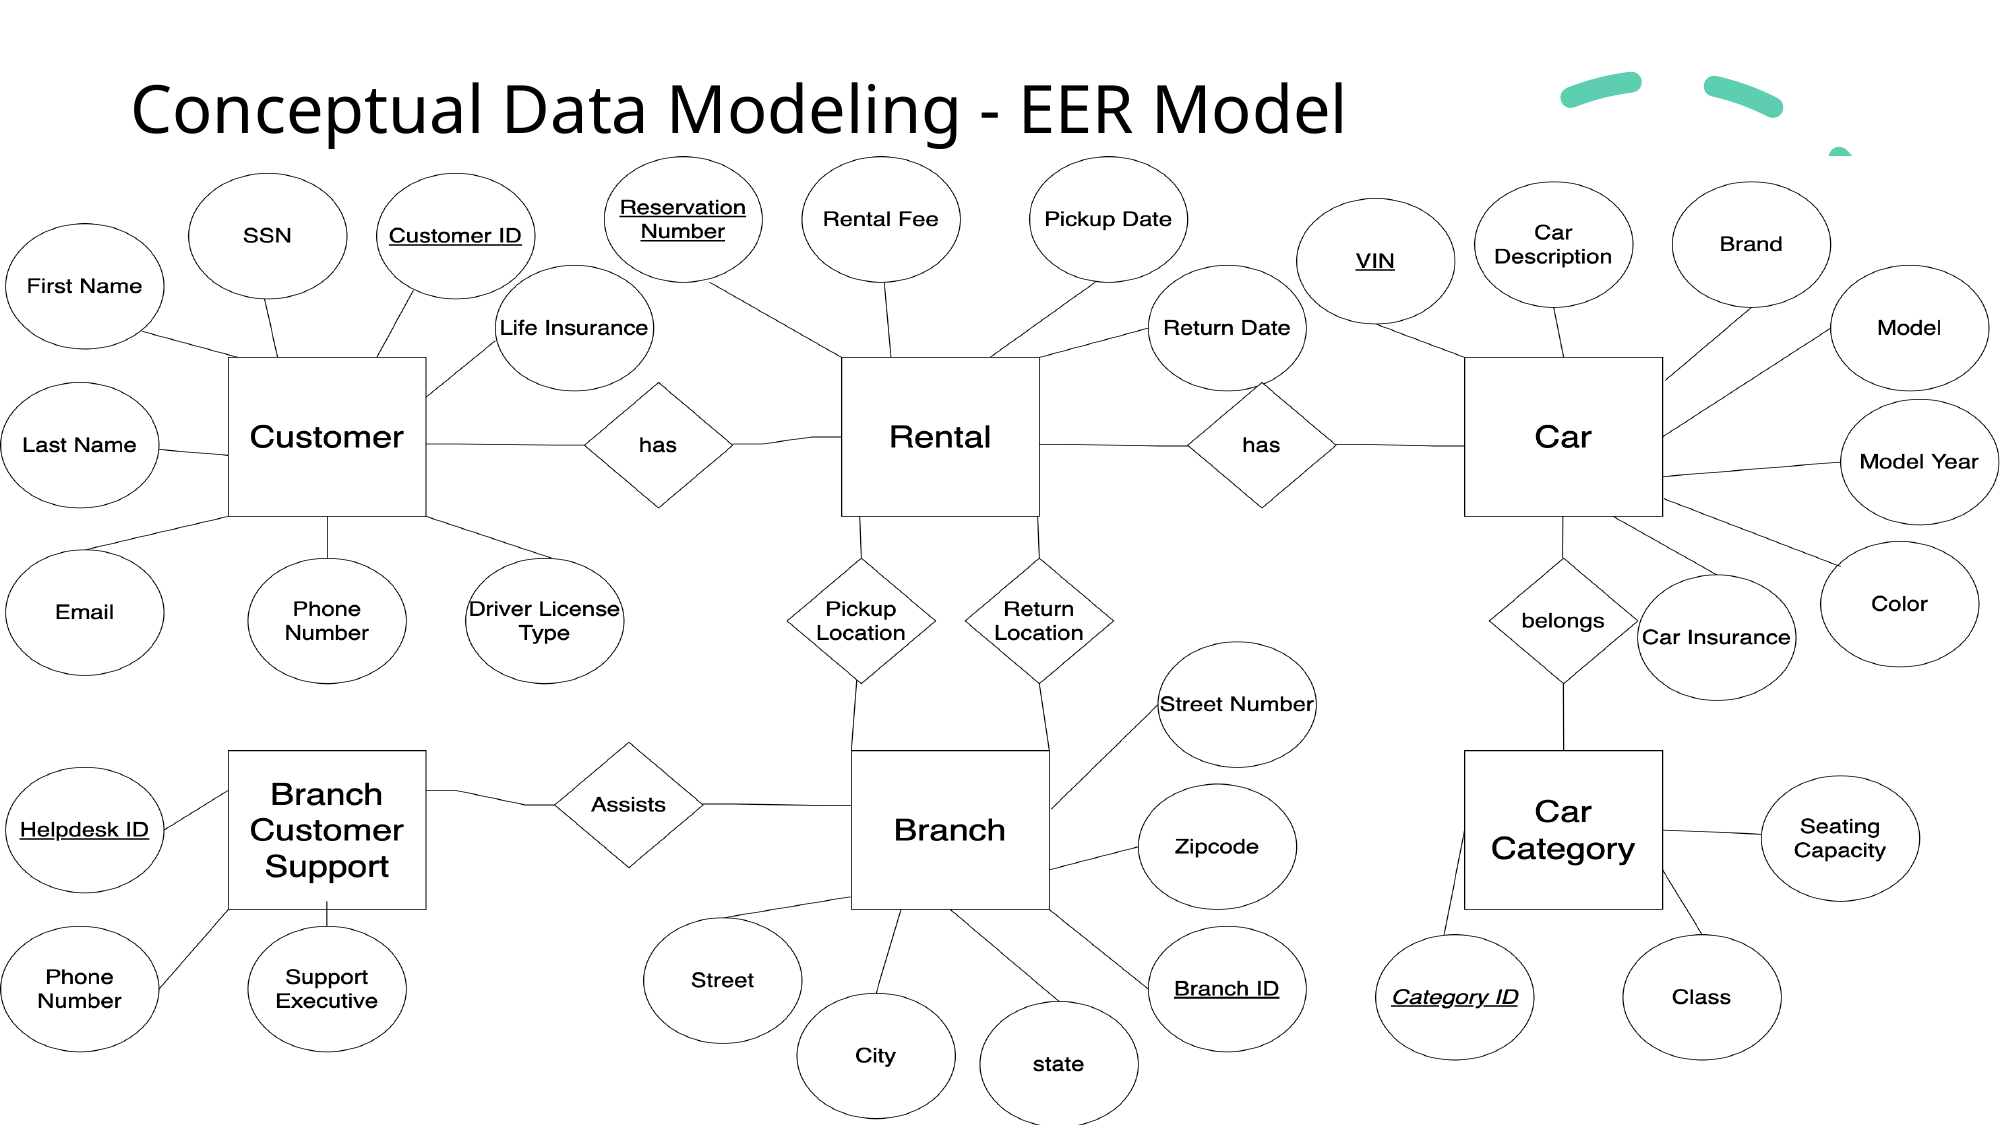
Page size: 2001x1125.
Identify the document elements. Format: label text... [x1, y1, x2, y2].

text_box [0, 0, 2000, 156]
title Conceptual Data Modeling - EER Model [115, 31, 1540, 156]
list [0, 156, 2000, 1125]
text_box [1561, 79, 1839, 156]
